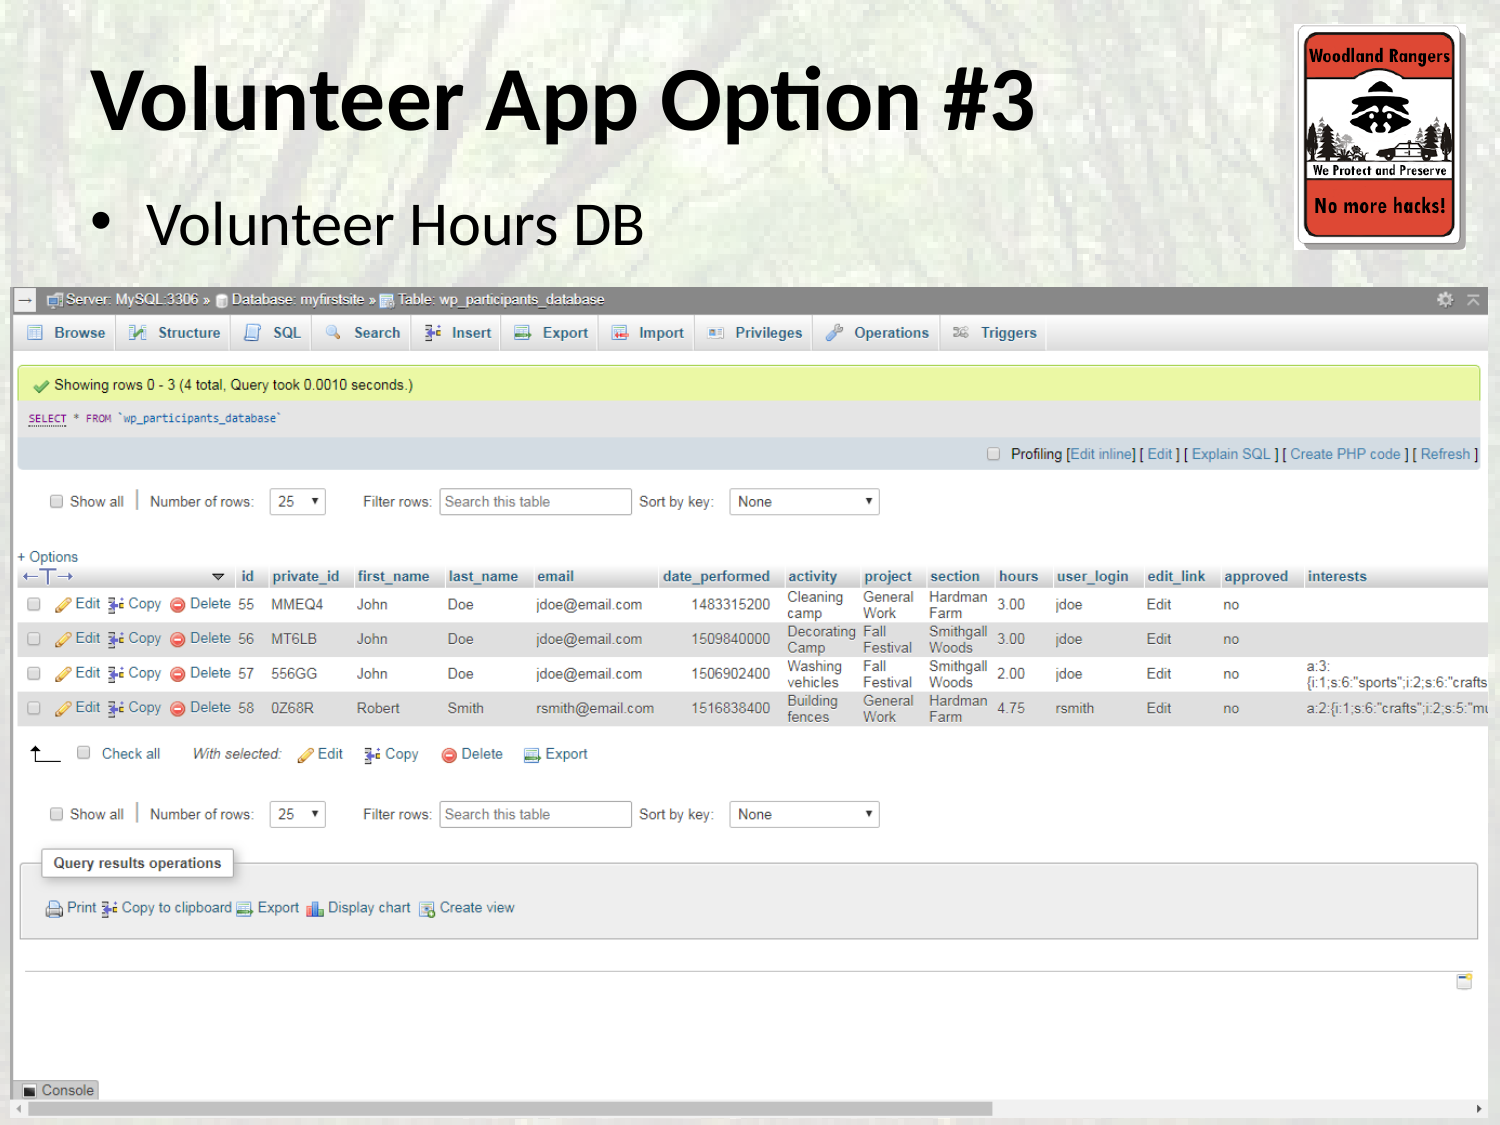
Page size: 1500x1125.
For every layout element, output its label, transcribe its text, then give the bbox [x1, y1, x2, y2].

picture [9, 287, 1488, 1119]
picture [1350, 24, 1466, 250]
title Volunteer App Option #3 [75, 12, 1350, 174]
list Volunteer Hours DB [75, 174, 1413, 285]
